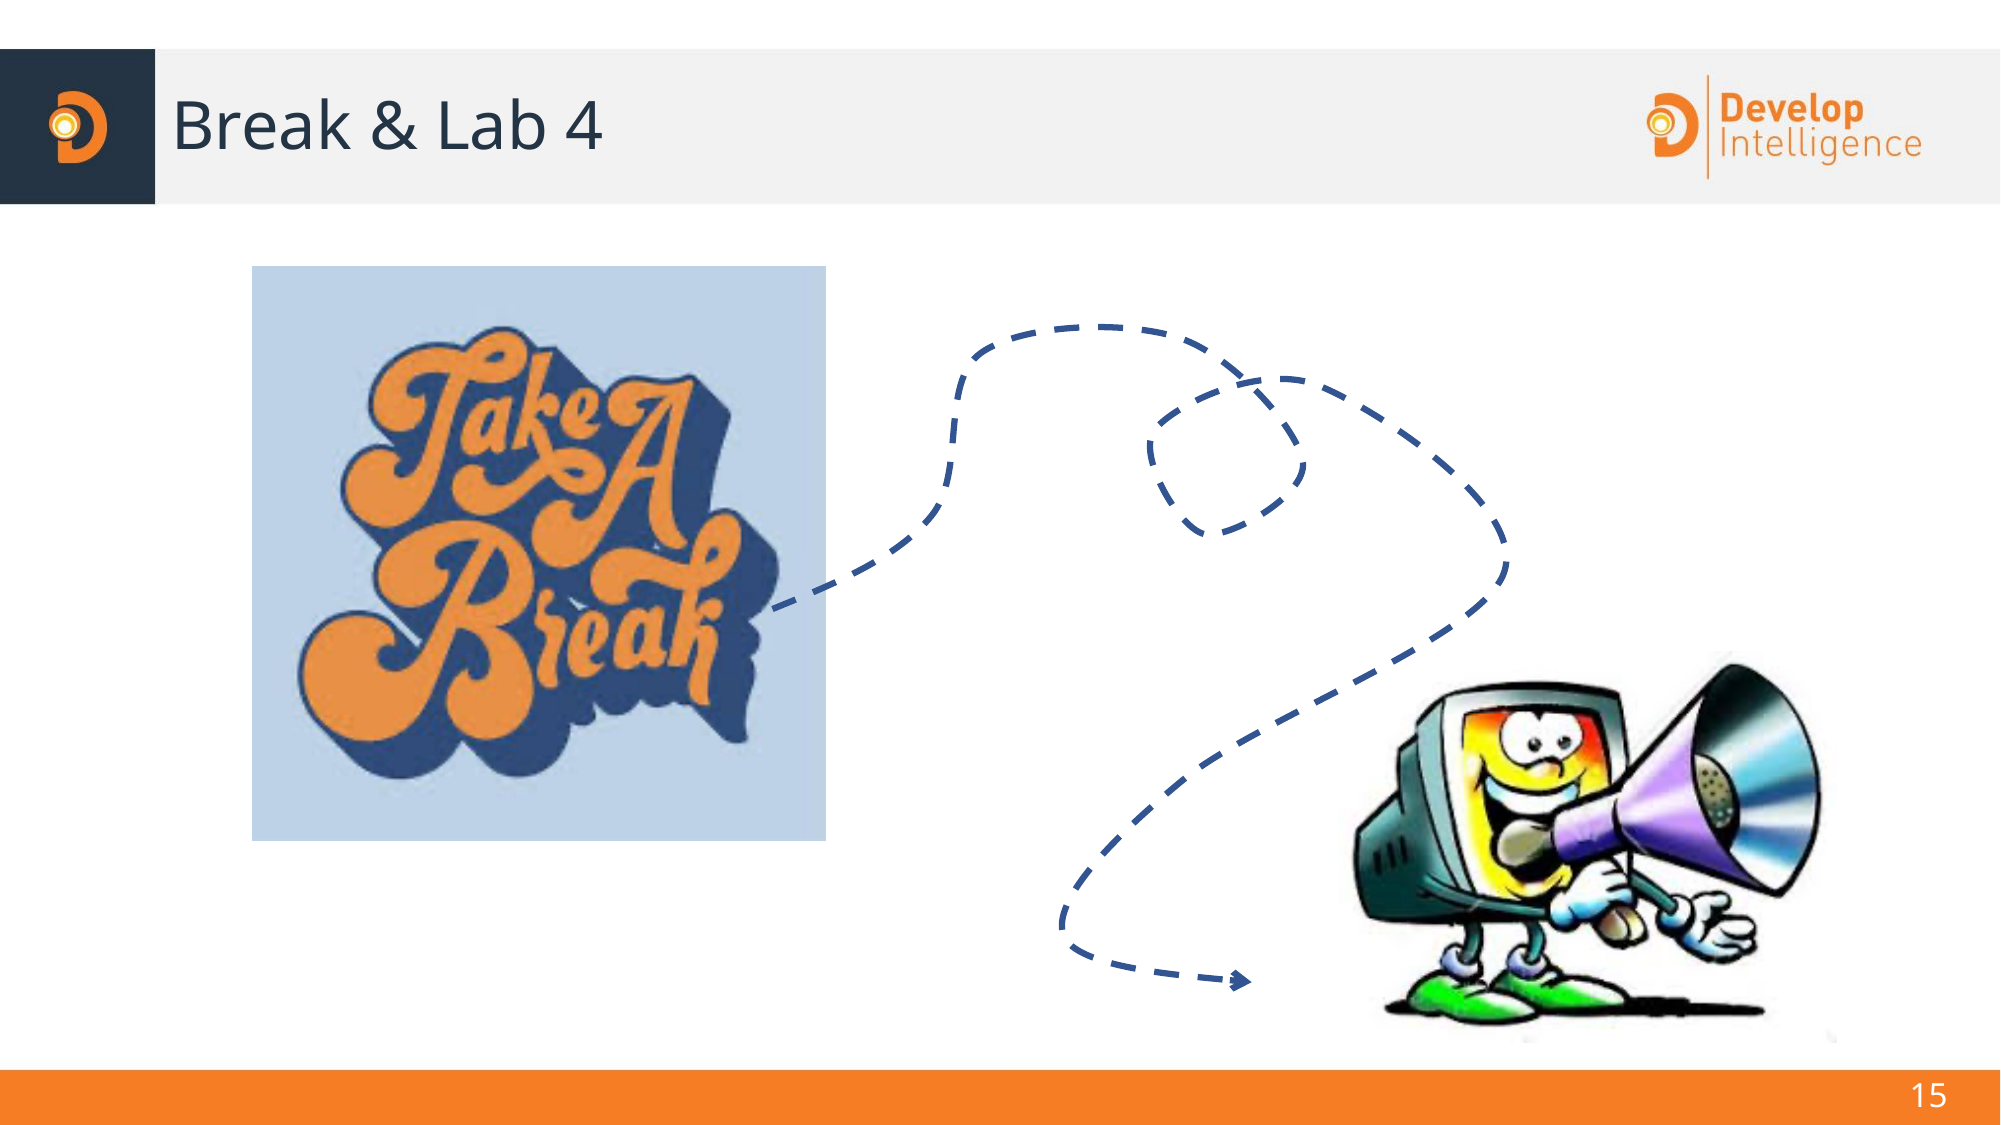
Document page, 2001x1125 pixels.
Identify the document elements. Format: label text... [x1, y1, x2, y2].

slide_number 15 [1860, 1072, 1998, 1122]
picture [0, 0, 2001, 1125]
title Break & Lab 4 [156, 53, 1999, 203]
text_box [831, 324, 1509, 989]
